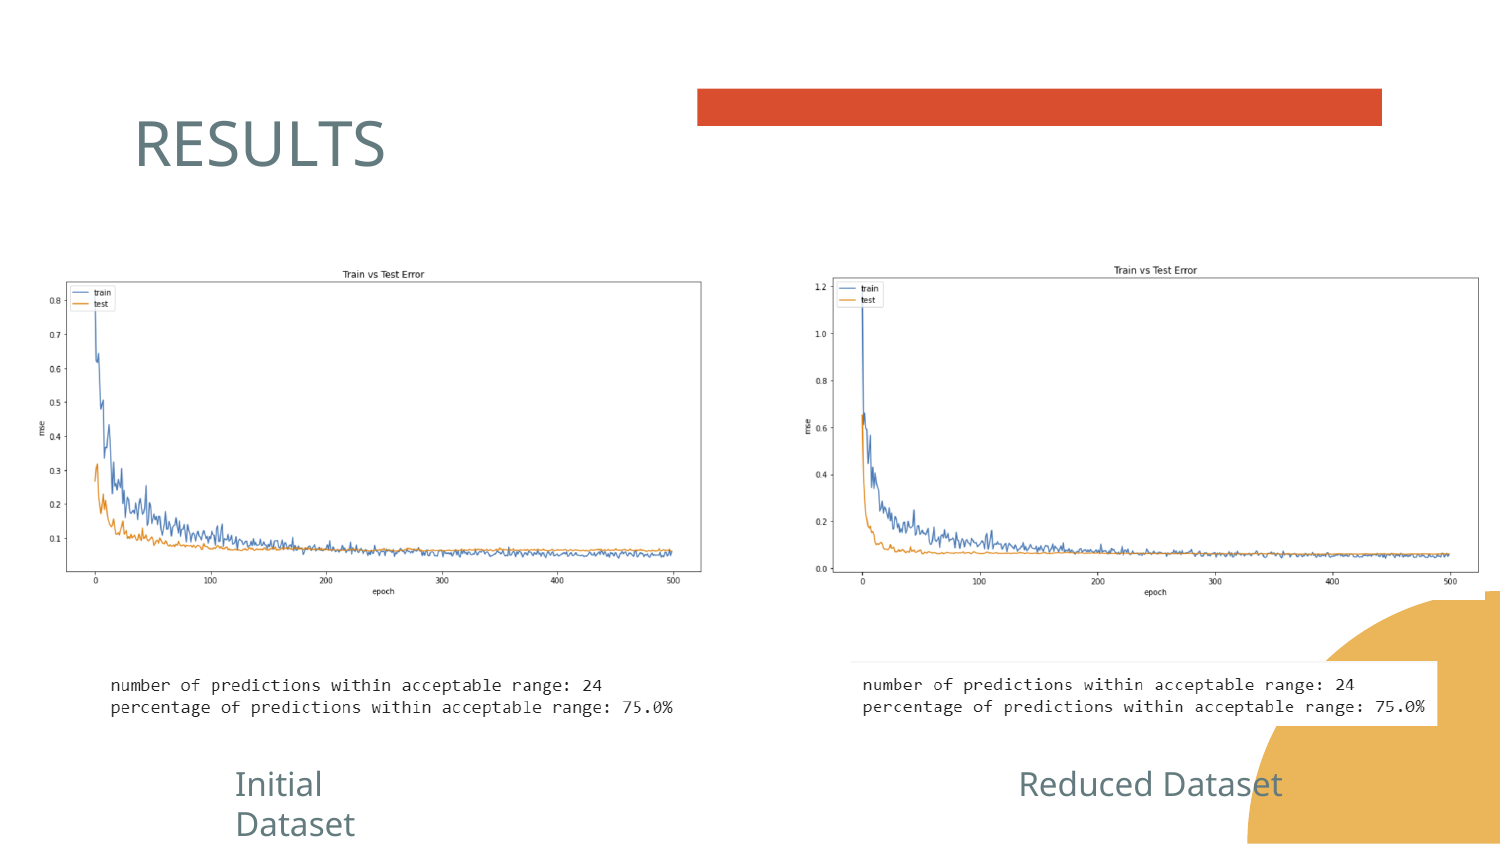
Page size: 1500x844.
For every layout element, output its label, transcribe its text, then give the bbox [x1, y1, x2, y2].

subtitle Initial Dataset [220, 748, 450, 821]
title RESULTS [118, 88, 750, 183]
subtitle Reduced Dataset [1003, 748, 1357, 821]
picture [26, 263, 737, 600]
picture [850, 660, 1438, 726]
picture [803, 263, 1485, 600]
picture [103, 665, 681, 722]
